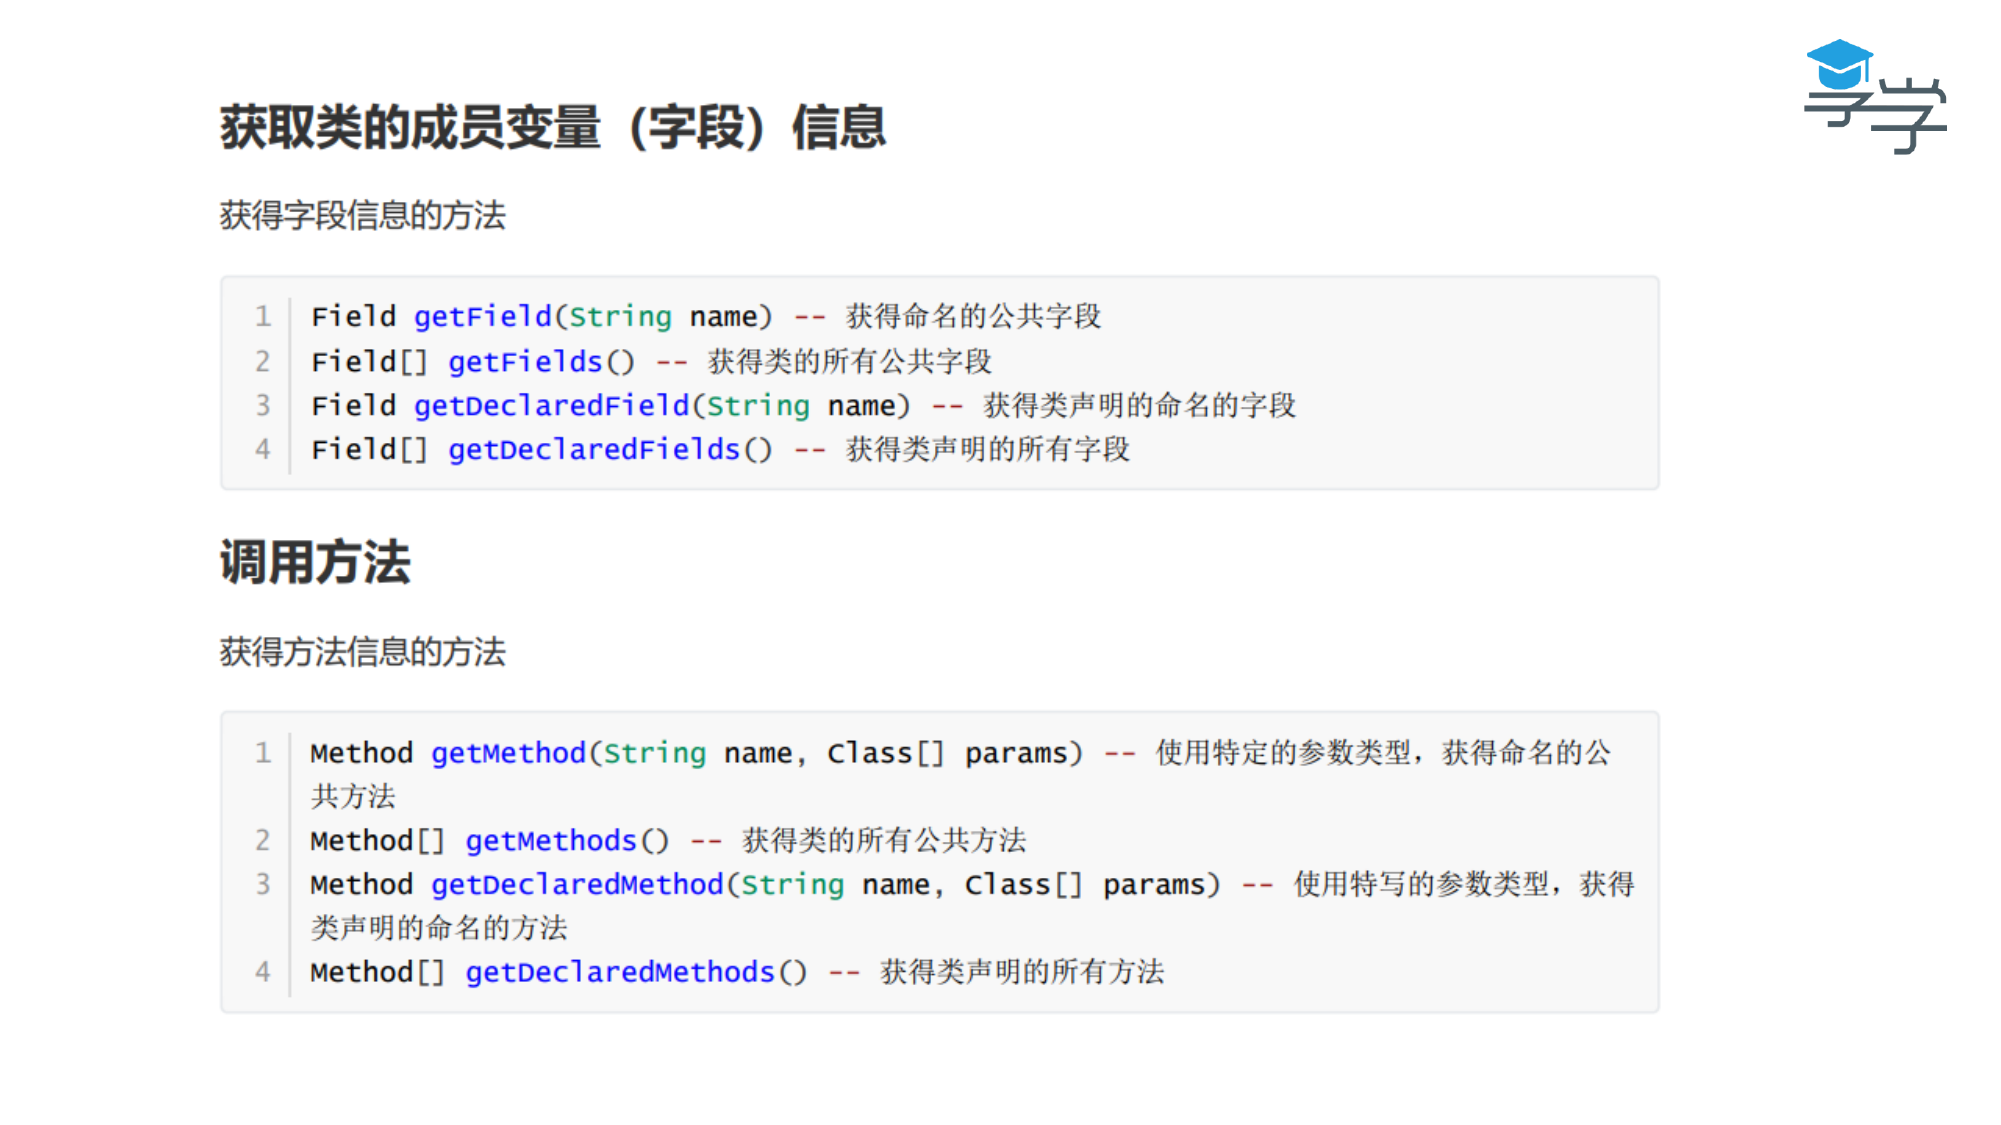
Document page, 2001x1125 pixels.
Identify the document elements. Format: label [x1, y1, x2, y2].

picture [1799, 20, 1952, 173]
picture [190, 79, 1739, 1046]
